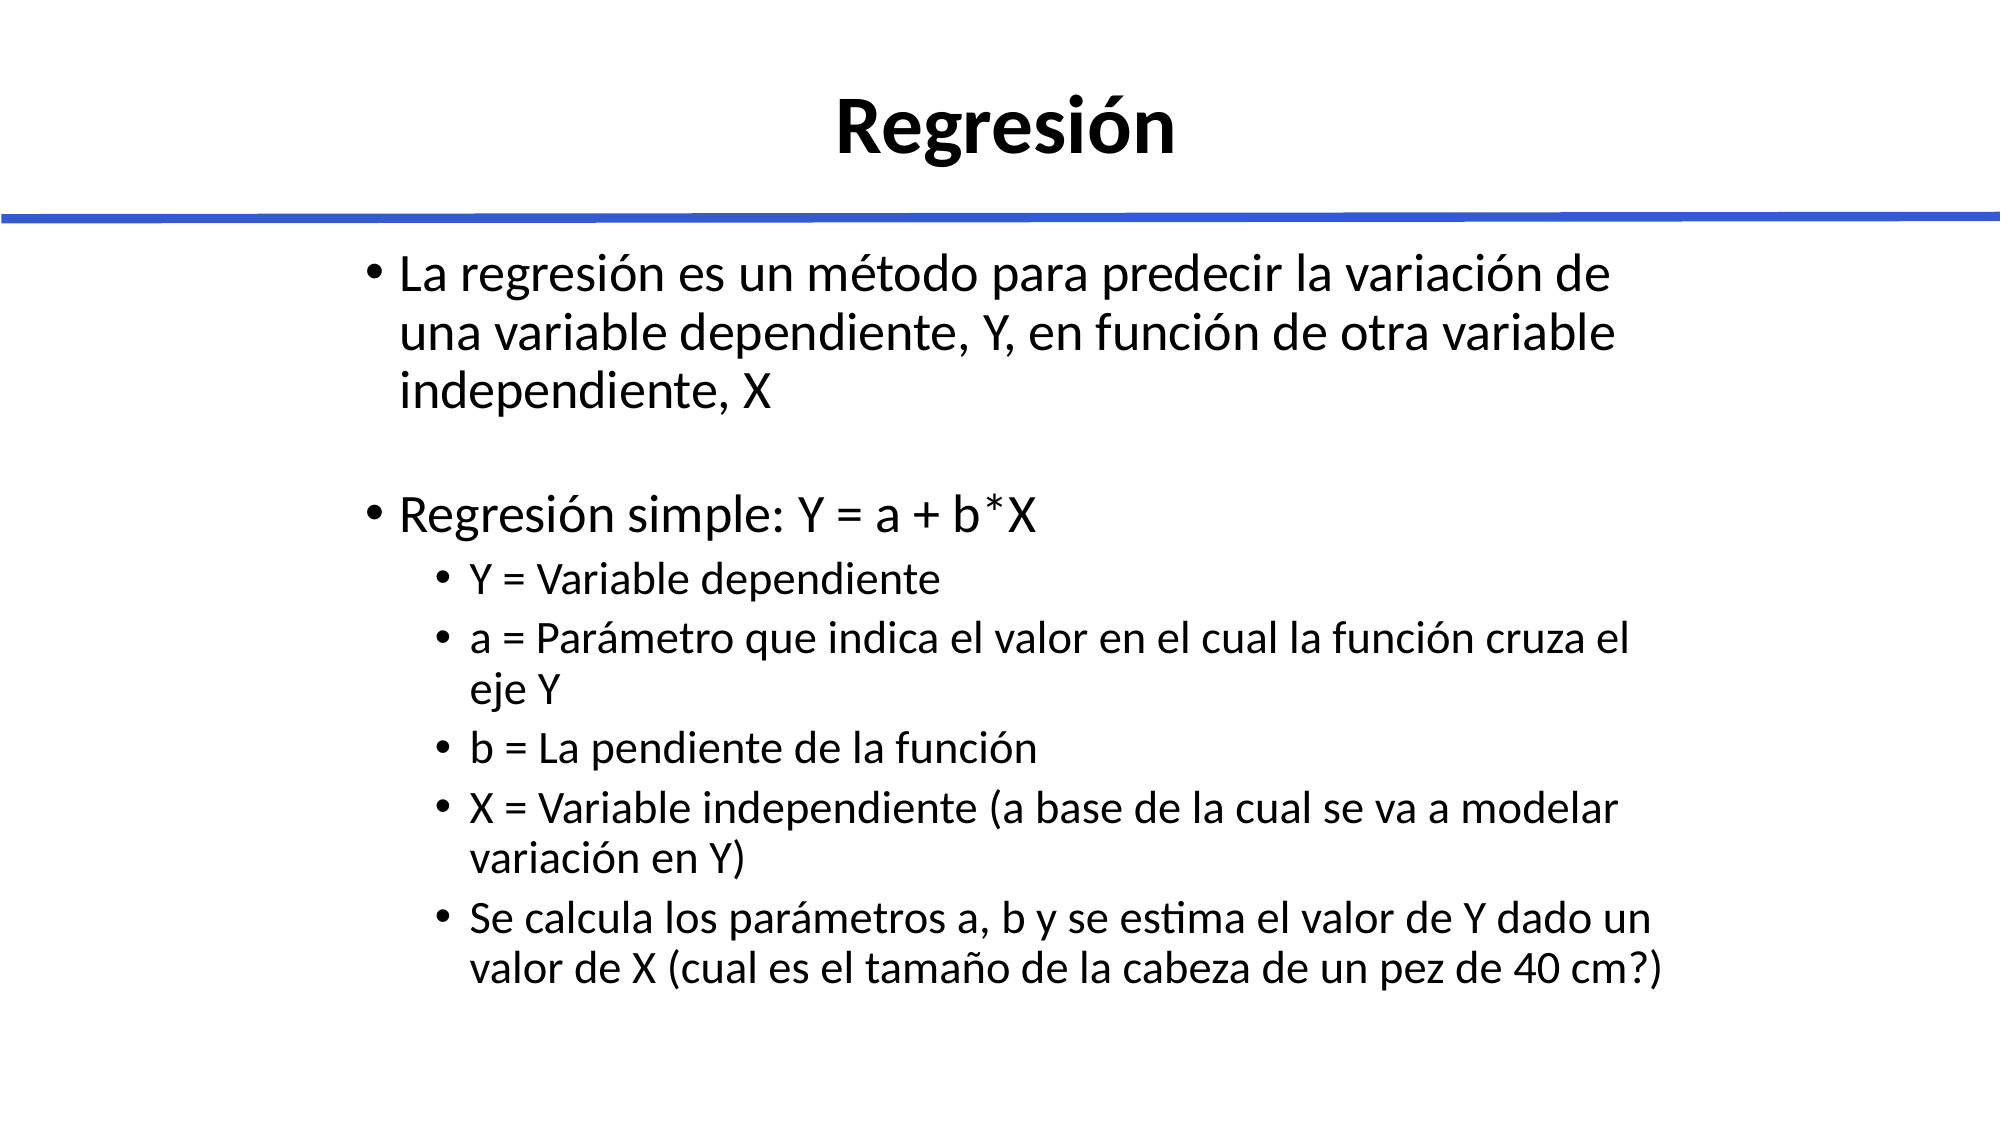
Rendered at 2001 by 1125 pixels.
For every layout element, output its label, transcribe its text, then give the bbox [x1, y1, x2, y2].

list La regresión es un método para predecir la variación de una variable dependiente, Y, en función de otra variable independiente, X Regresión simple: Y = a + b*X Y = Variable dependiente a = Parámetro que indica el valor en el cual la función cruza el eje Y b = La pendiente de la función X = Variable independiente (a base de la cual se va a modelar variación en Y) Se calcula los parámetros a, b y se estima el valor de Y dado un valor de X (cual es el tamaño de la cabeza de un pez de 40 cm?) [350, 237, 1688, 1050]
text_box Regresión [312, 62, 1700, 178]
